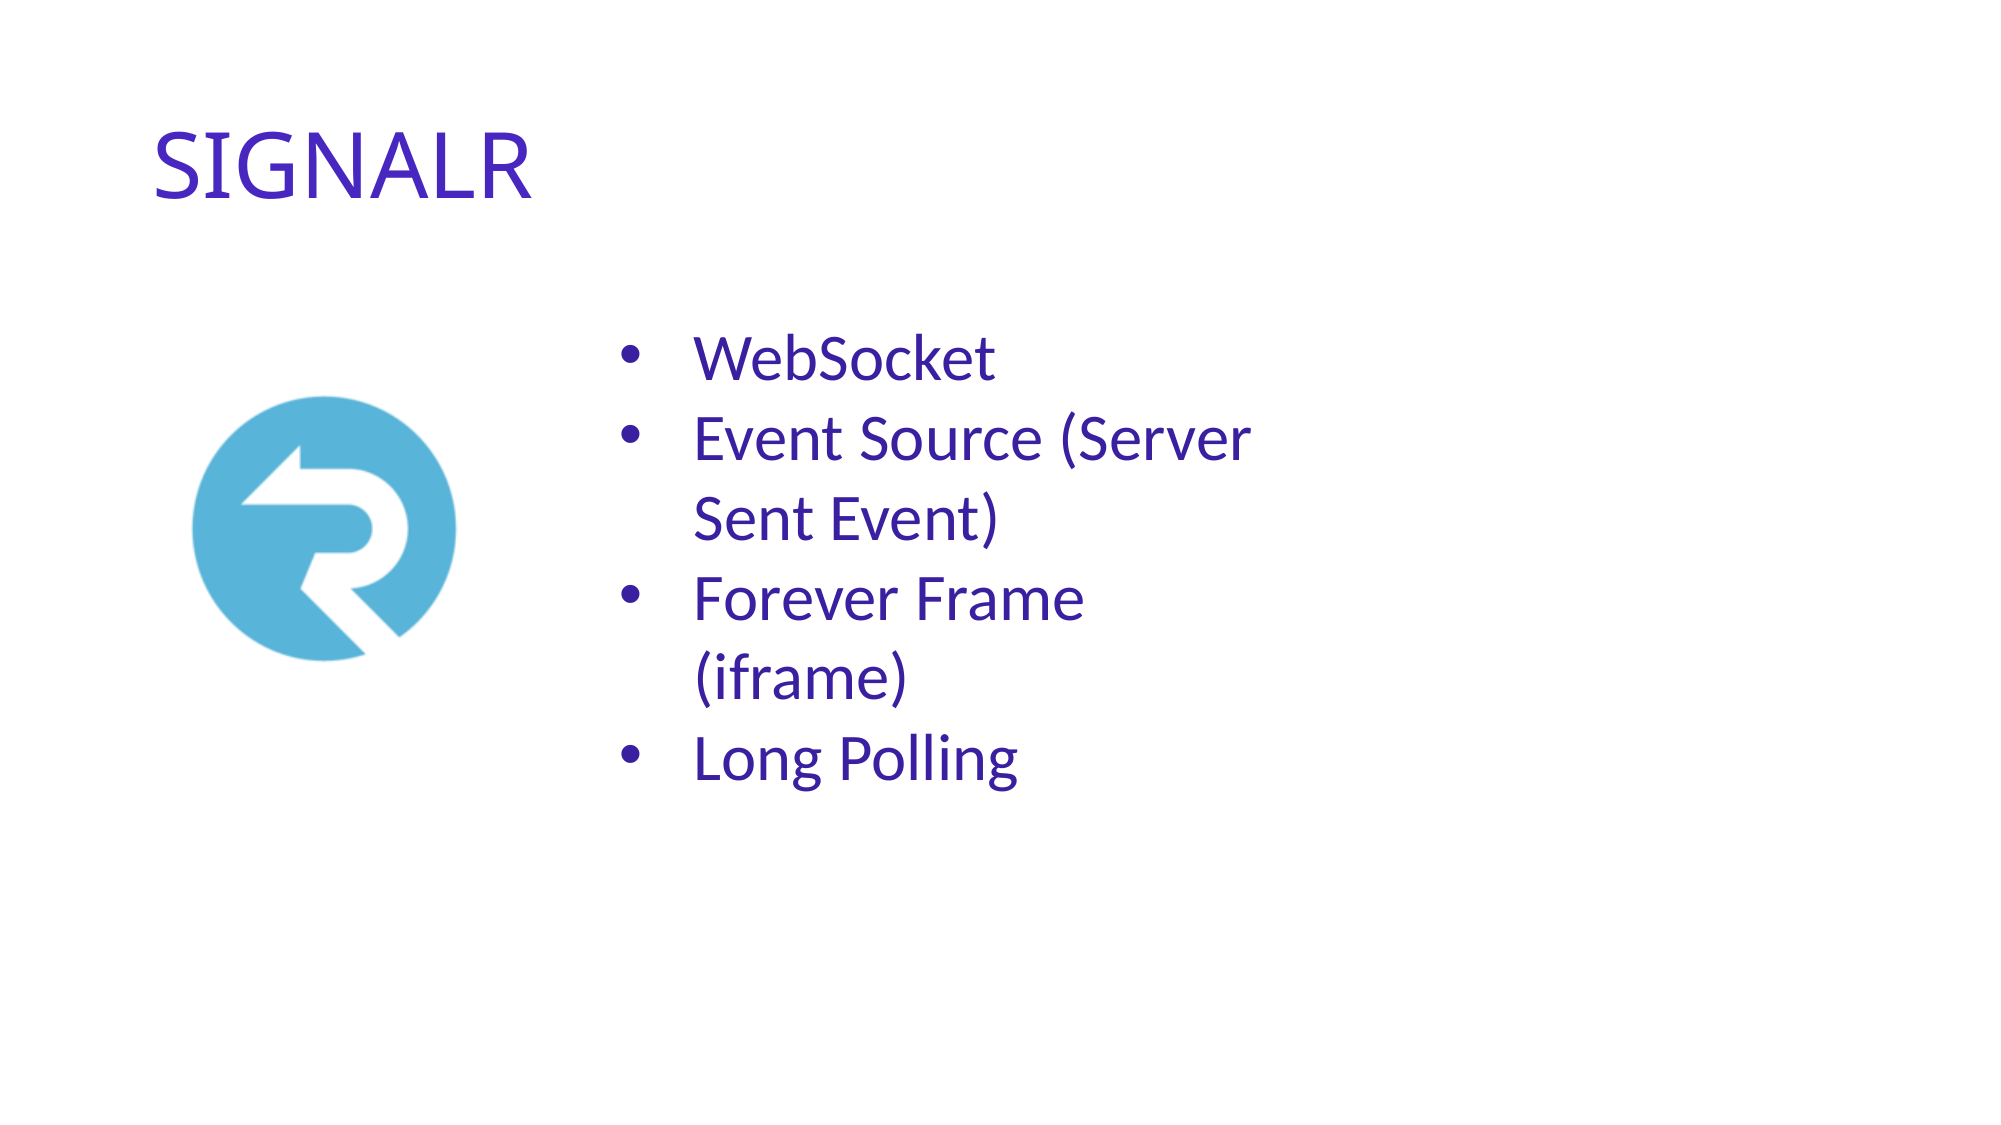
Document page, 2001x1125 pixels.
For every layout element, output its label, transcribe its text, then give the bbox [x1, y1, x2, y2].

text_box WebSocket Event Source (Server Sent Event) Forever Frame (iframe) Long Polling [604, 306, 1331, 801]
picture [167, 372, 481, 686]
title SIGNALR [137, 59, 1863, 278]
